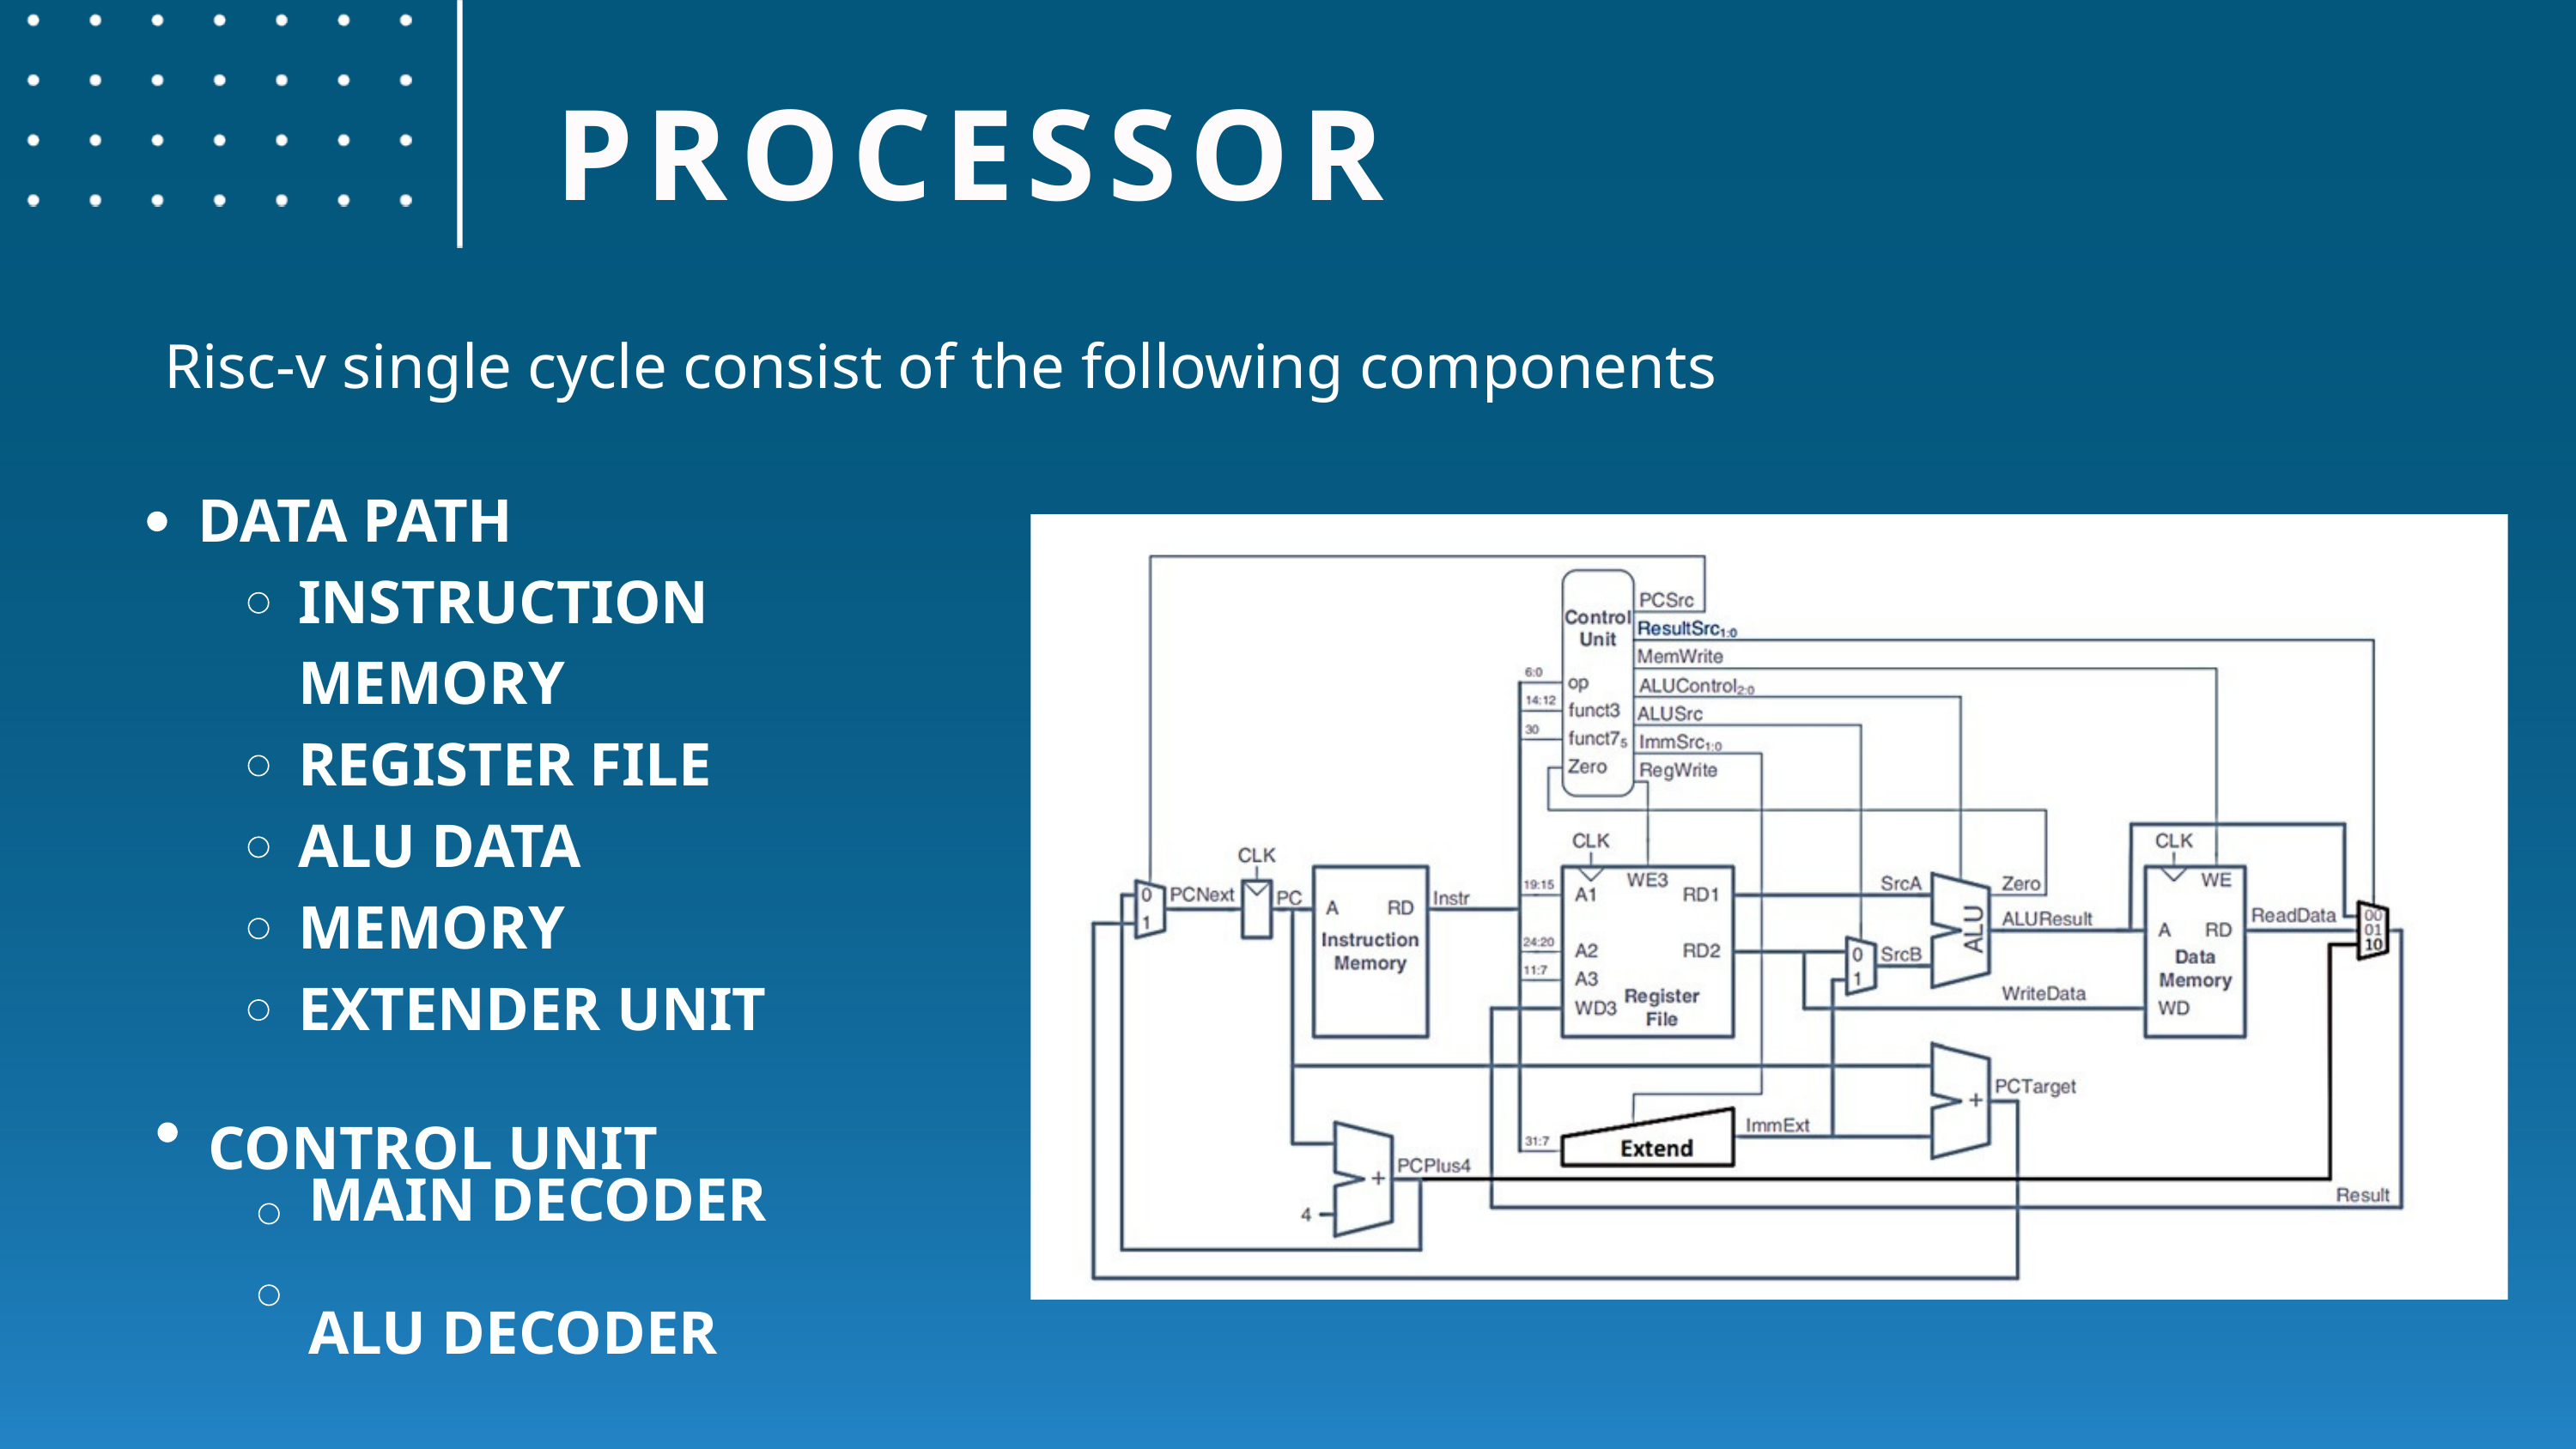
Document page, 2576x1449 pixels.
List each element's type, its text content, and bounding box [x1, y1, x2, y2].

text_box DATA PATH [197, 472, 542, 554]
text_box INSTRUCTION MEMORY REGISTER FILE ALU DATA MEMORY EXTENDER UNIT [298, 553, 780, 1042]
text_box [0, 0, 2576, 1449]
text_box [247, 917, 270, 940]
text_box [247, 755, 270, 777]
text_box [457, 0, 463, 248]
text_box [0, 0, 412, 207]
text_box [258, 1284, 281, 1307]
text_box PROCESSOR [555, 49, 1490, 226]
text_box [147, 511, 167, 532]
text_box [258, 1203, 281, 1225]
text_box CONTROL UNIT [208, 1033, 678, 1181]
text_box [247, 836, 270, 858]
text_box [1030, 514, 2508, 1300]
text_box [157, 1122, 179, 1143]
text_box MAIN DECODER ALU DECODER [308, 1203, 797, 1367]
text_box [247, 591, 270, 615]
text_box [247, 998, 270, 1022]
text_box Risc-v single cycle consist of the following components [164, 315, 1814, 401]
